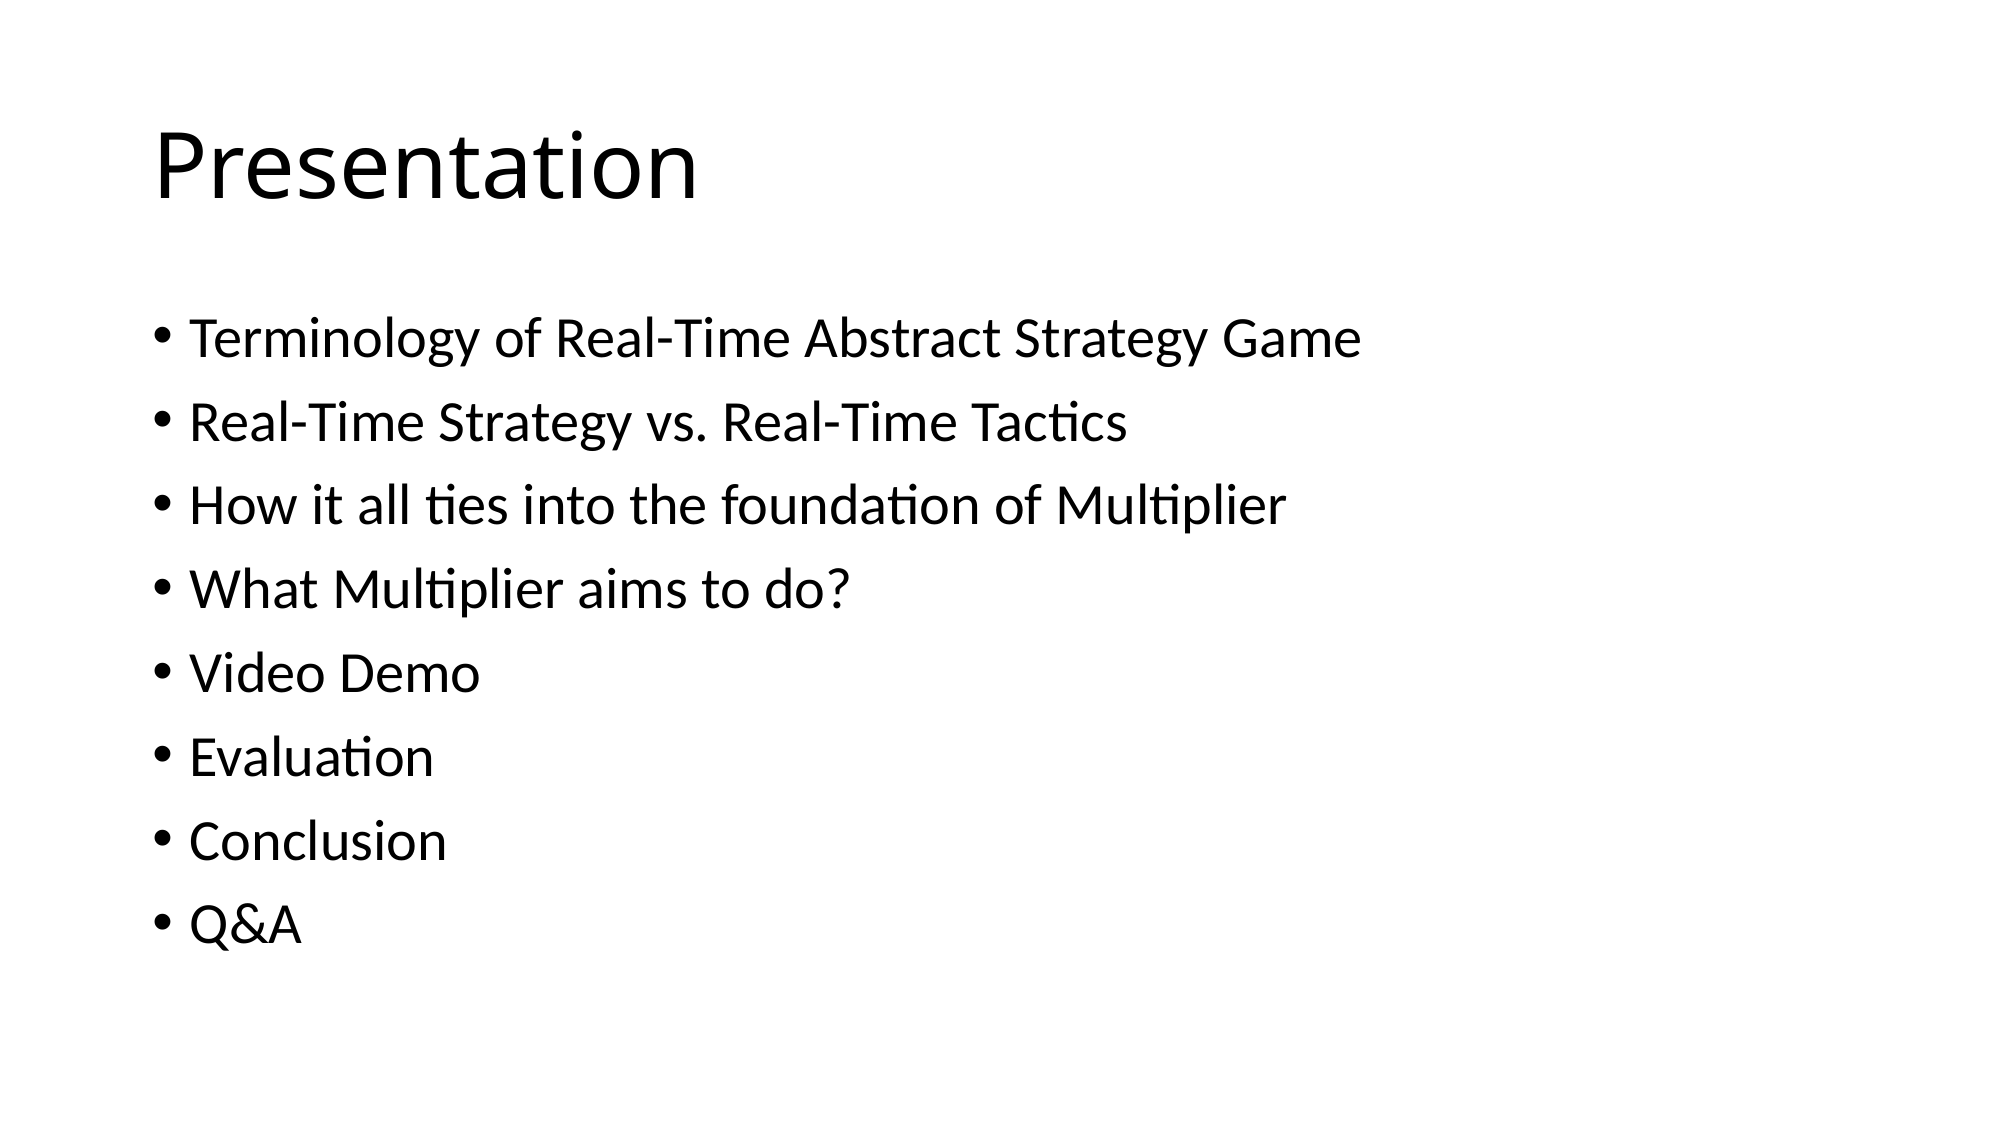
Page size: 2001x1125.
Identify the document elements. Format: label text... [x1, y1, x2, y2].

title Presentation [137, 59, 1863, 278]
list Terminology of Real-Time Abstract Strategy Game Real-Time Strategy vs. Real-Time Tactics How it all ties into the foundation of Multiplier What Multiplier aims to do? Video Demo Evaluation Conclusion Q&A [137, 299, 1863, 1014]
